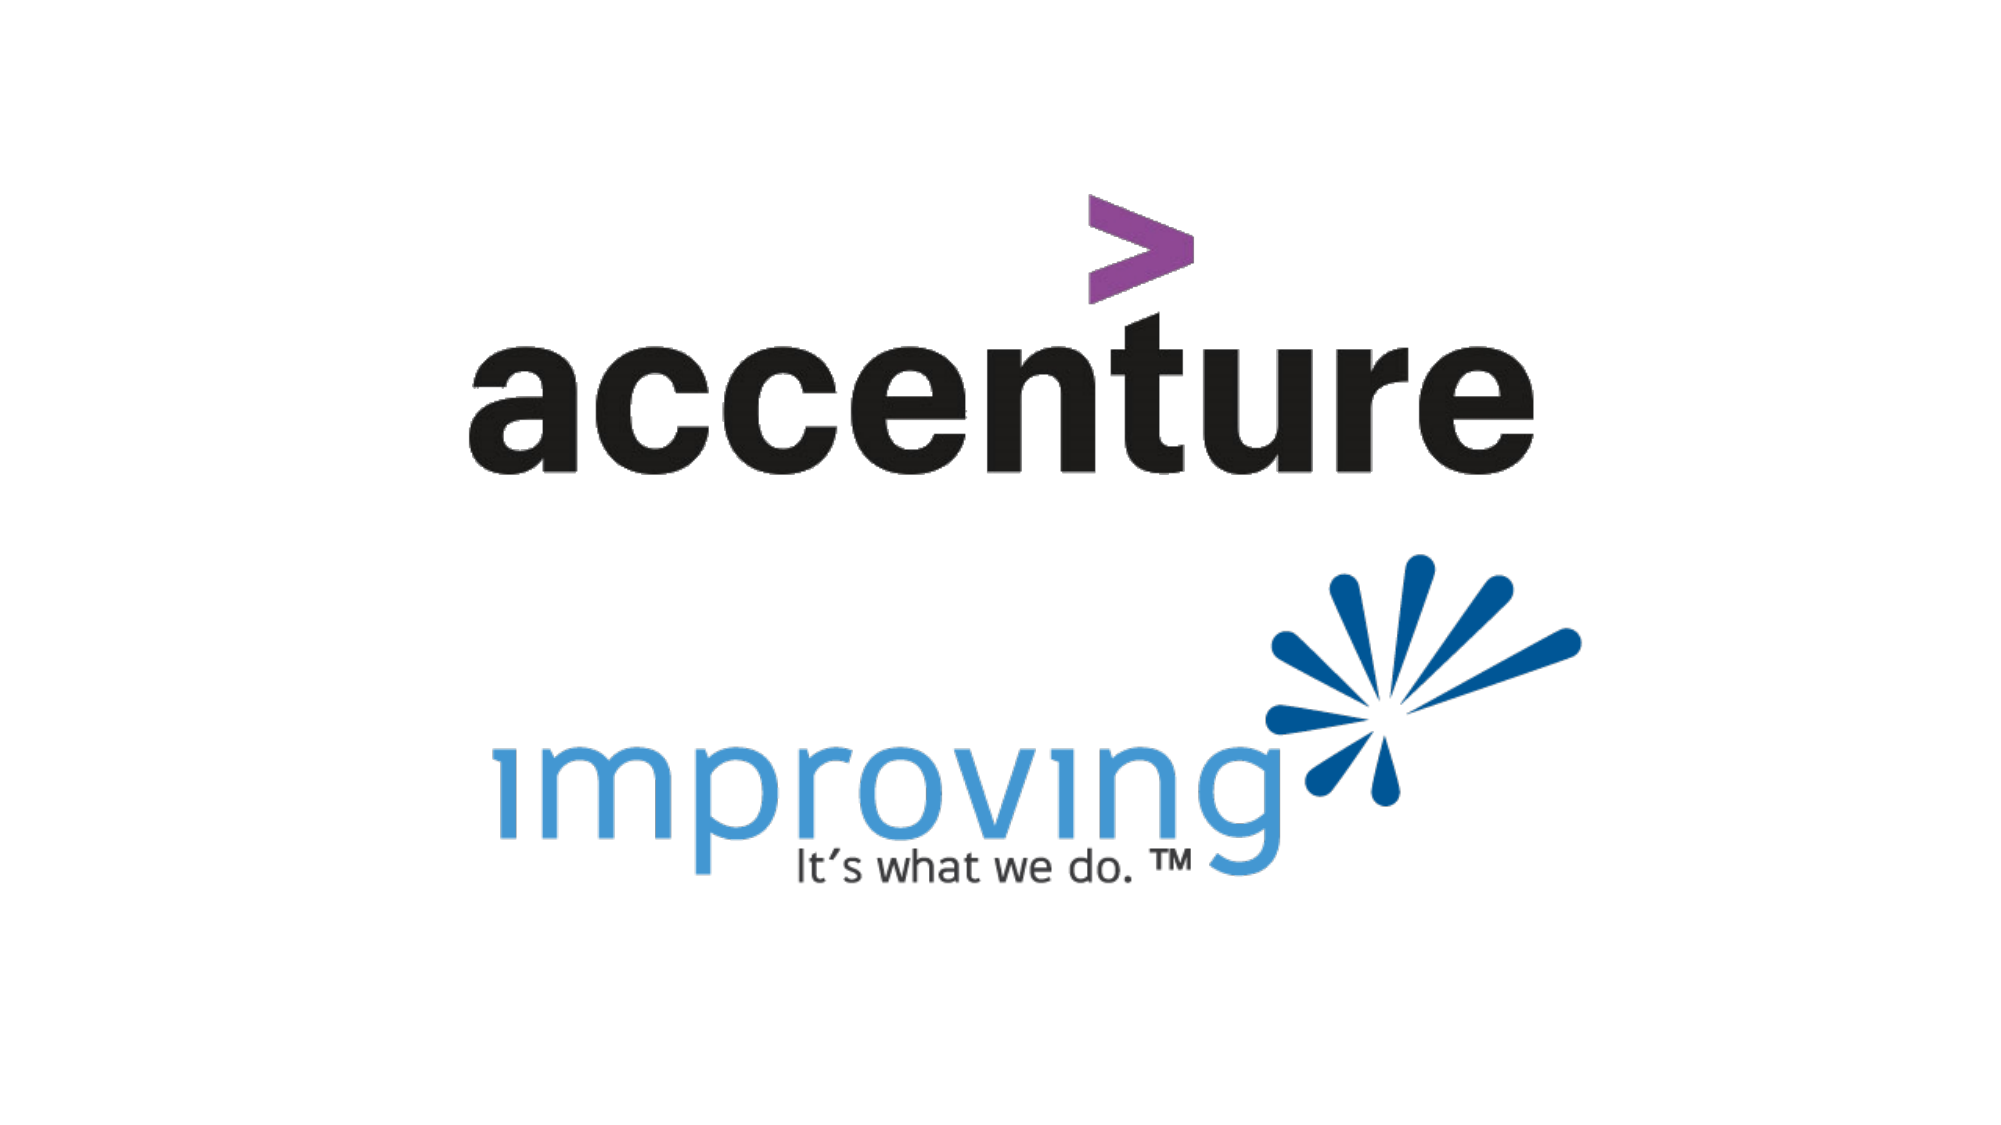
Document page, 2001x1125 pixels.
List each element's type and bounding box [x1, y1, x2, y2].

picture [374, 93, 1626, 1032]
